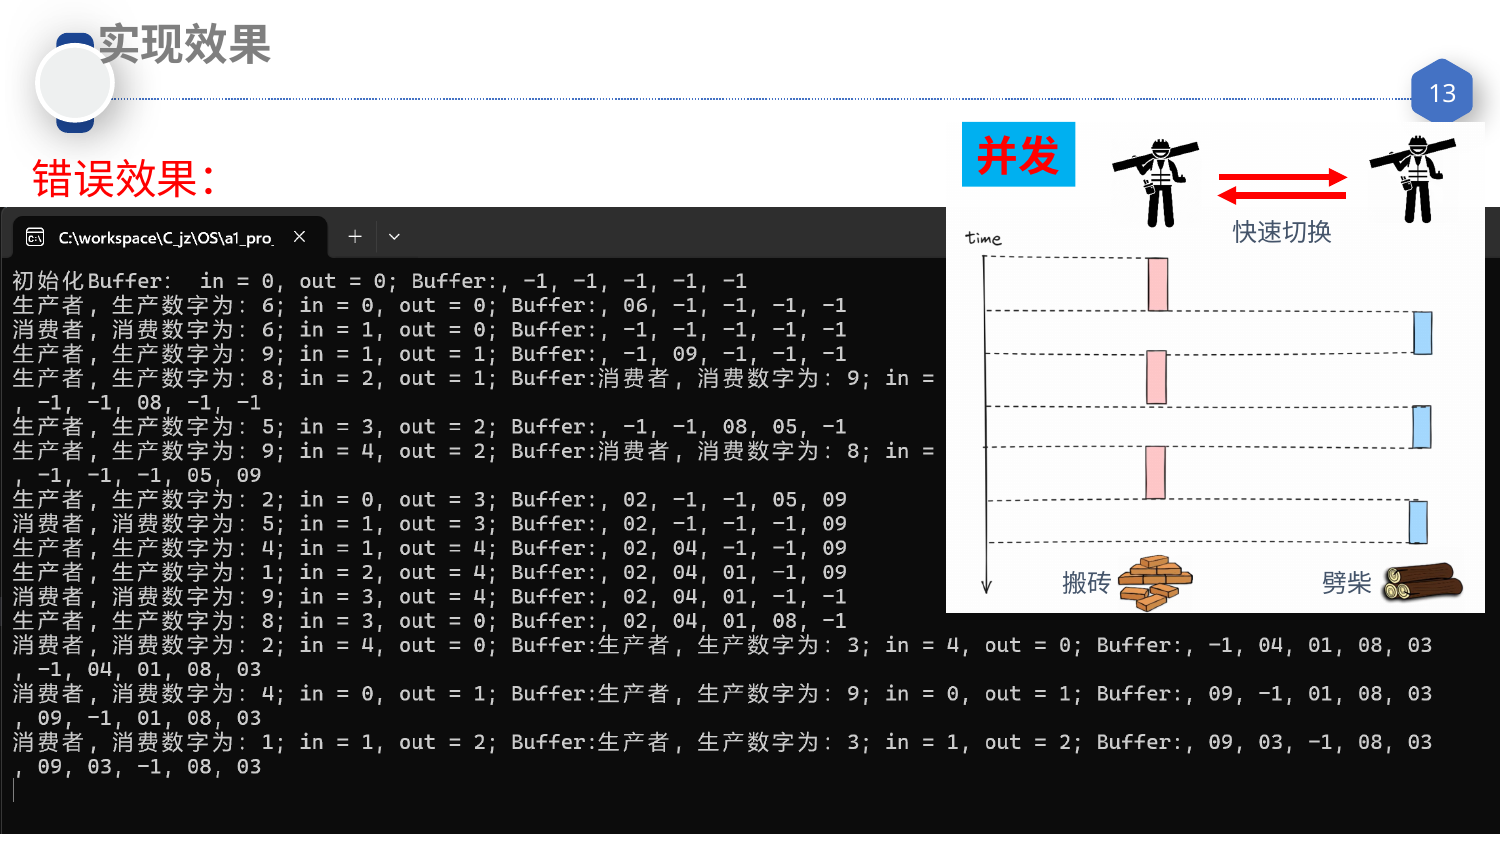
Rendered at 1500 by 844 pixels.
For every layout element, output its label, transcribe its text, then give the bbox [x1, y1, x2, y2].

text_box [946, 121, 1485, 614]
picture [0, 207, 1500, 835]
text_box 错误效果： [16, 145, 256, 207]
text_box 实现效果 [82, 9, 947, 77]
